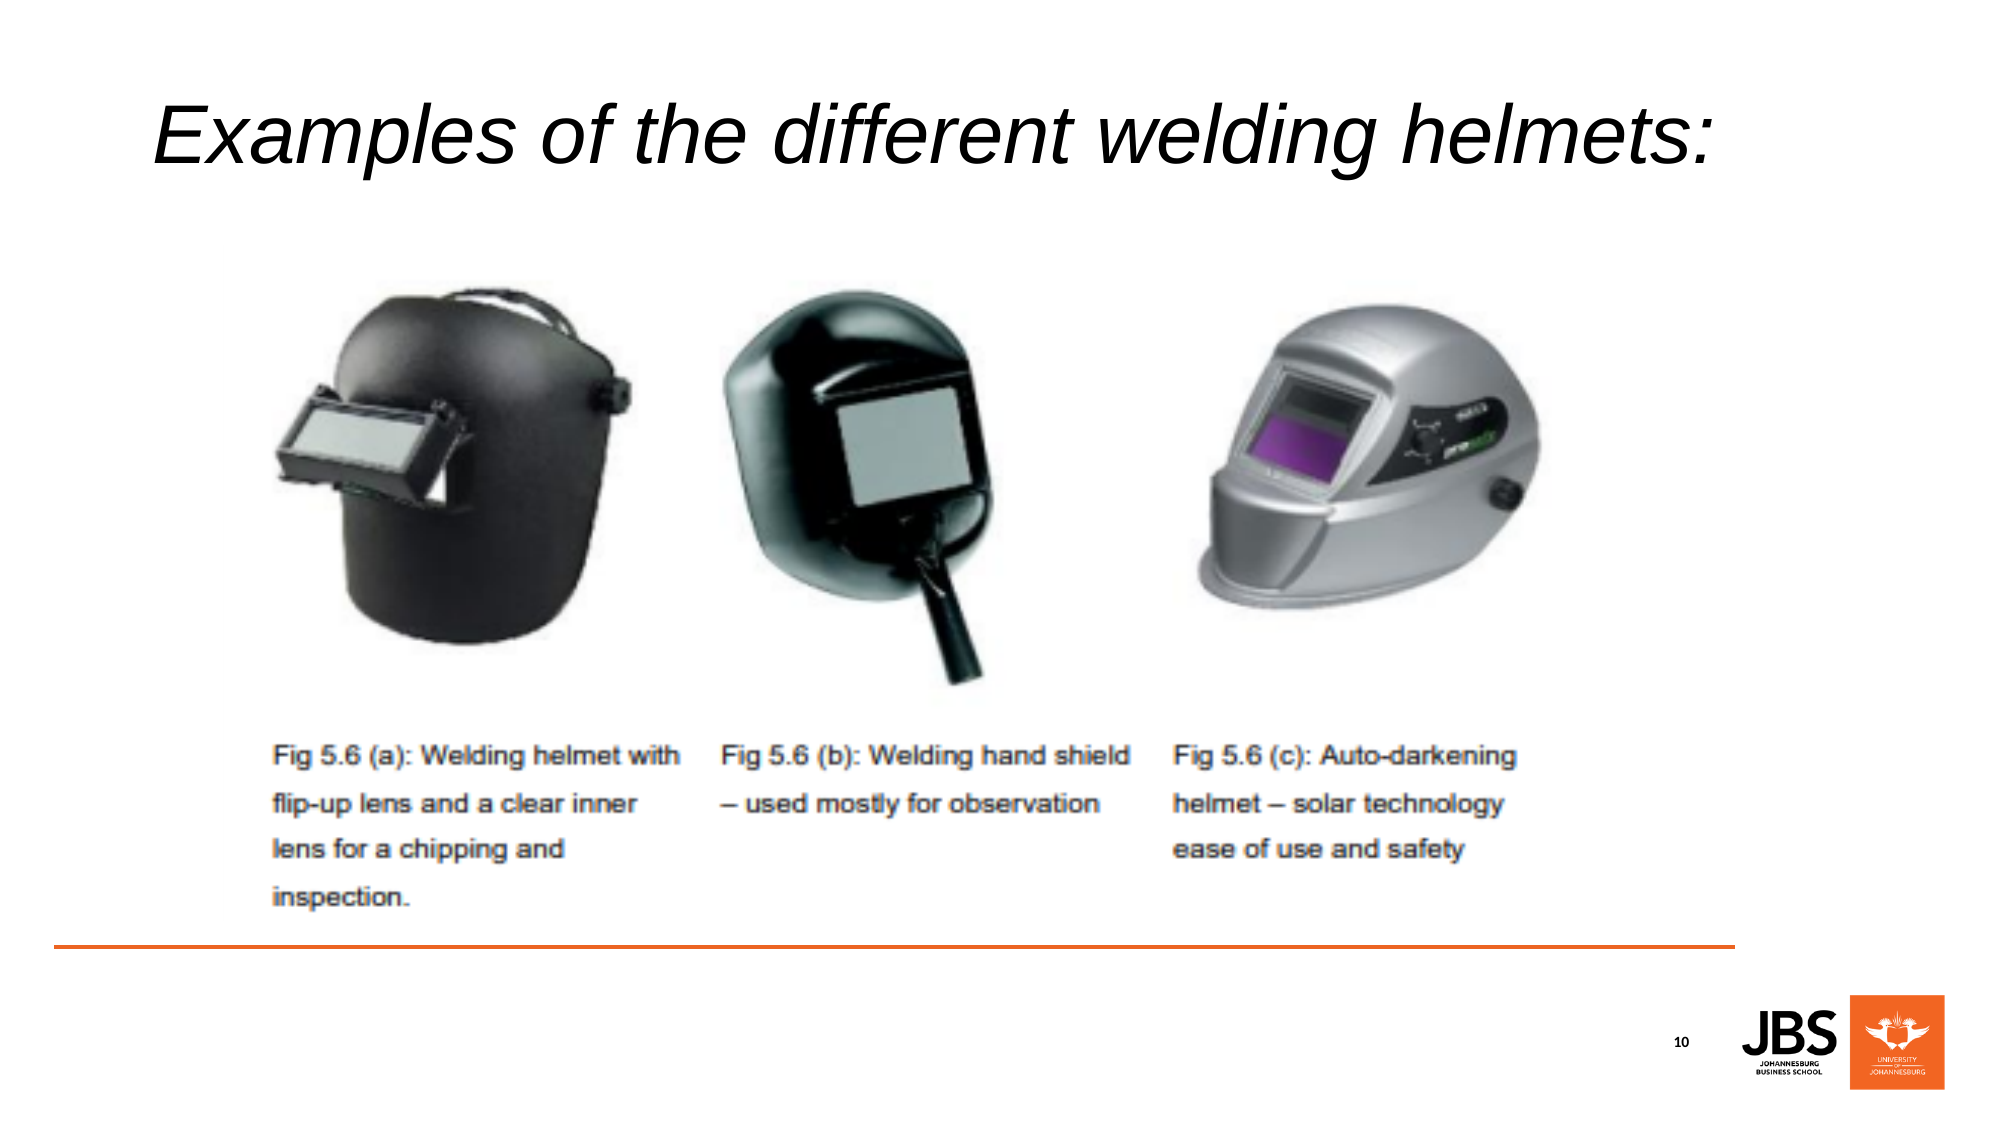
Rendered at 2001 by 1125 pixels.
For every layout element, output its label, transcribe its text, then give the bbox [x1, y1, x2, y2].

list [222, 245, 1597, 921]
picture [1728, 981, 1958, 1103]
title Examples of the different welding helmets: [137, 27, 1863, 246]
